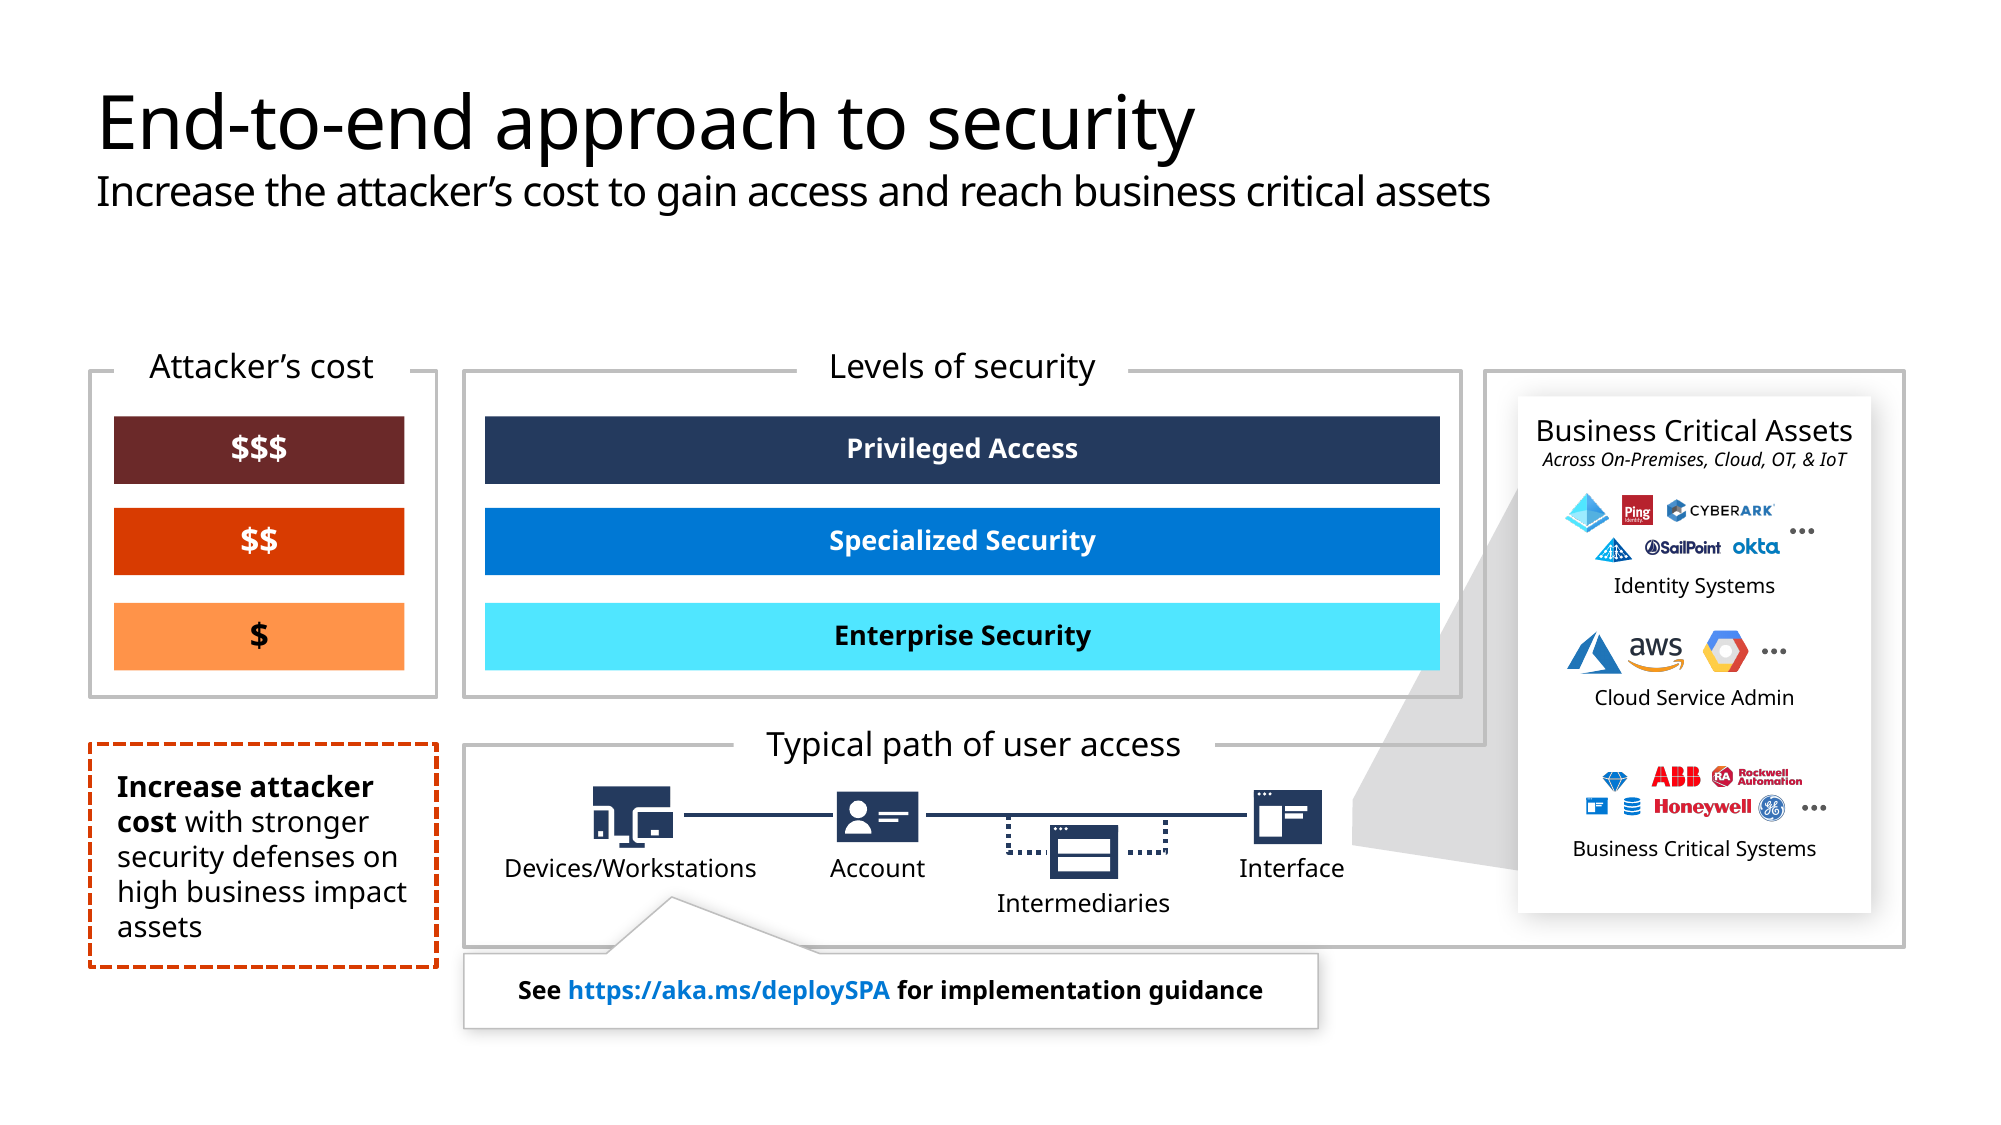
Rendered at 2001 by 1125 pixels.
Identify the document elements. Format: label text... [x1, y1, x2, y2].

text_box Increase attacker cost with stronger security defenses on high business impact assets [89, 743, 437, 968]
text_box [1517, 395, 1872, 914]
text_box See https://aka.ms/deploySPA for implementation guidance [463, 926, 1319, 1030]
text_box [463, 337, 1462, 698]
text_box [89, 337, 437, 698]
text_box [1381, 550, 1484, 744]
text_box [491, 785, 1359, 926]
text_box [463, 371, 1905, 948]
title End-to-end approach to security Increase the attacker’s cost to gain access and reach business critical assets [96, 75, 1867, 217]
text_box Typical path of user access [733, 715, 1215, 771]
